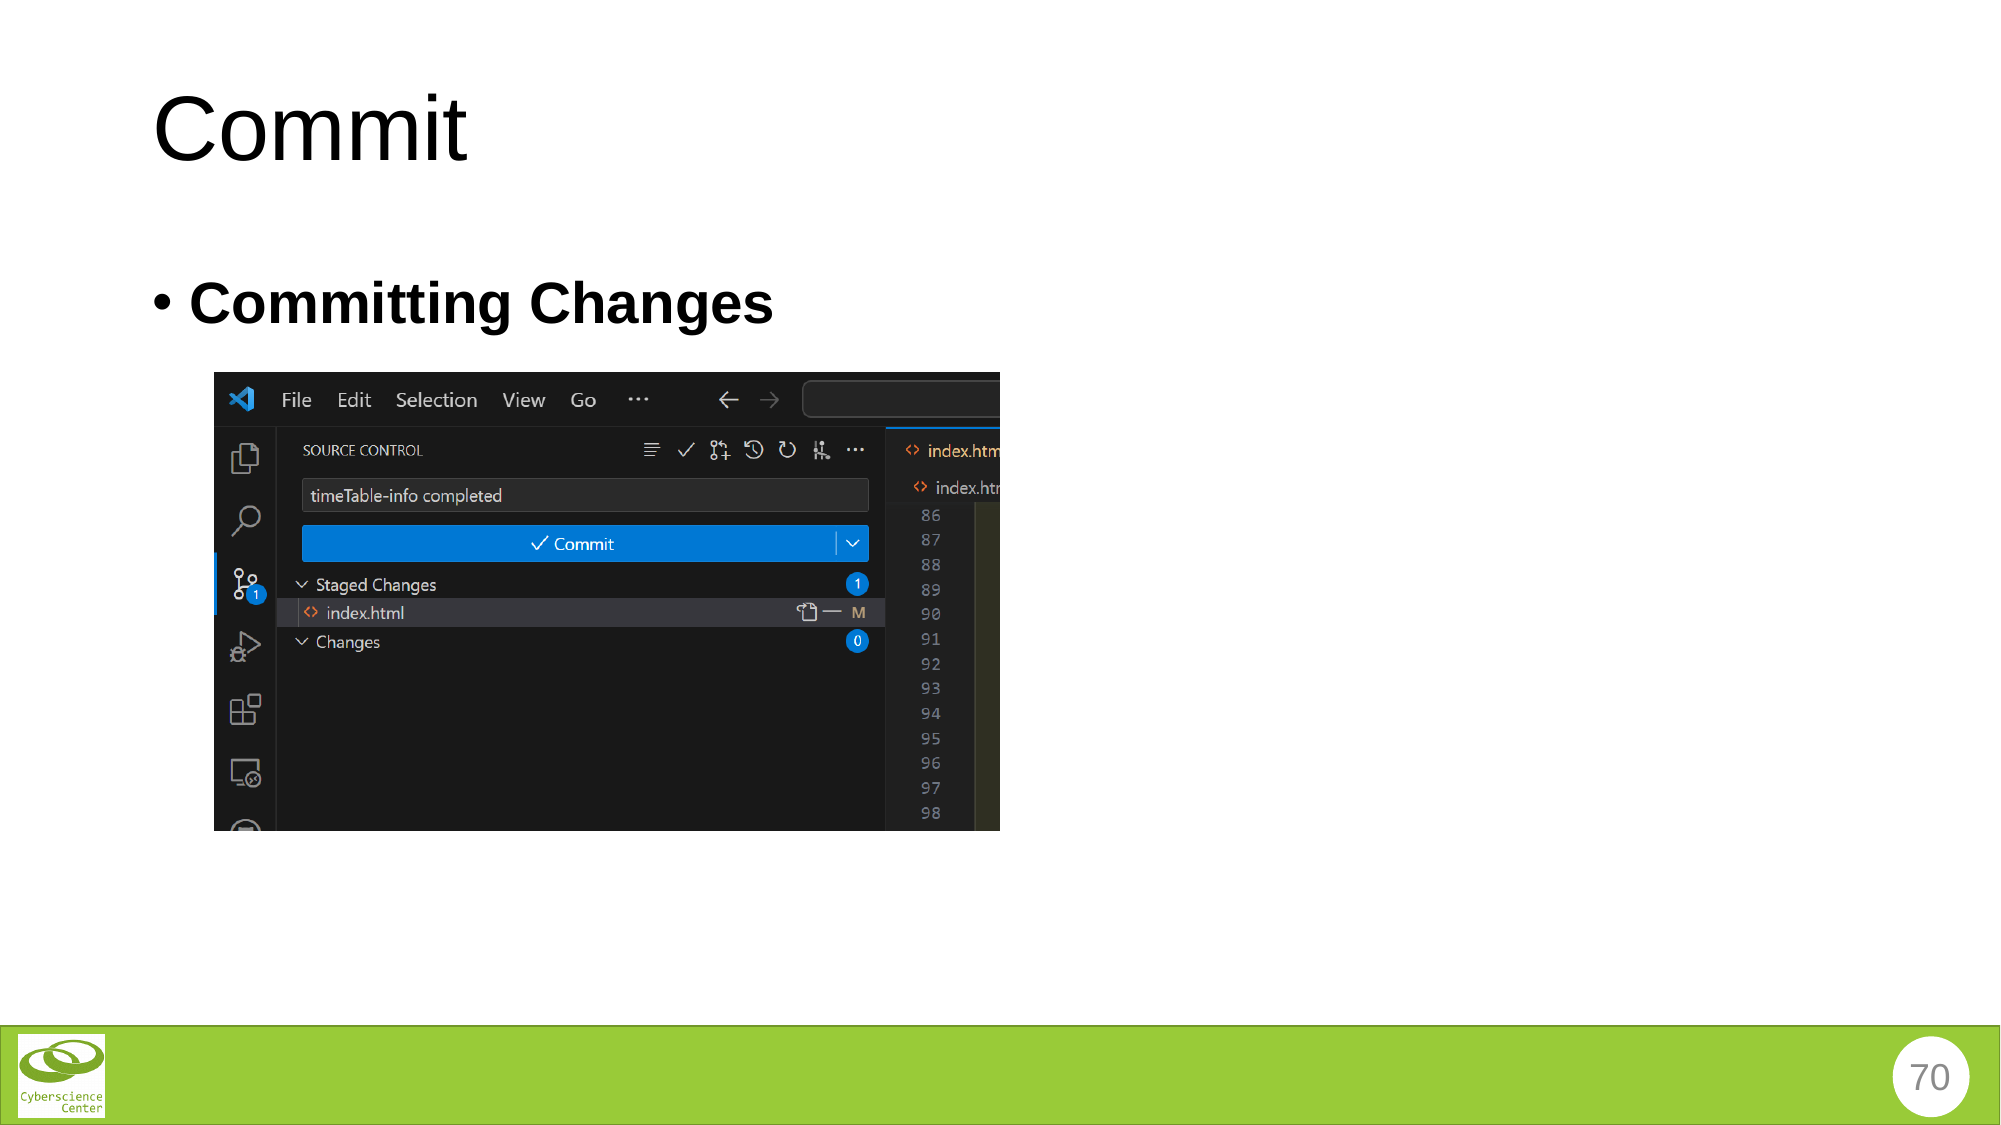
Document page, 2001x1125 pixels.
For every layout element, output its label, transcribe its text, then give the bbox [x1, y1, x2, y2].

title Commit [137, 22, 1863, 240]
list Committing Changes [137, 265, 1863, 980]
slide_number 70 [1515, 1045, 1966, 1106]
picture [214, 372, 1001, 831]
